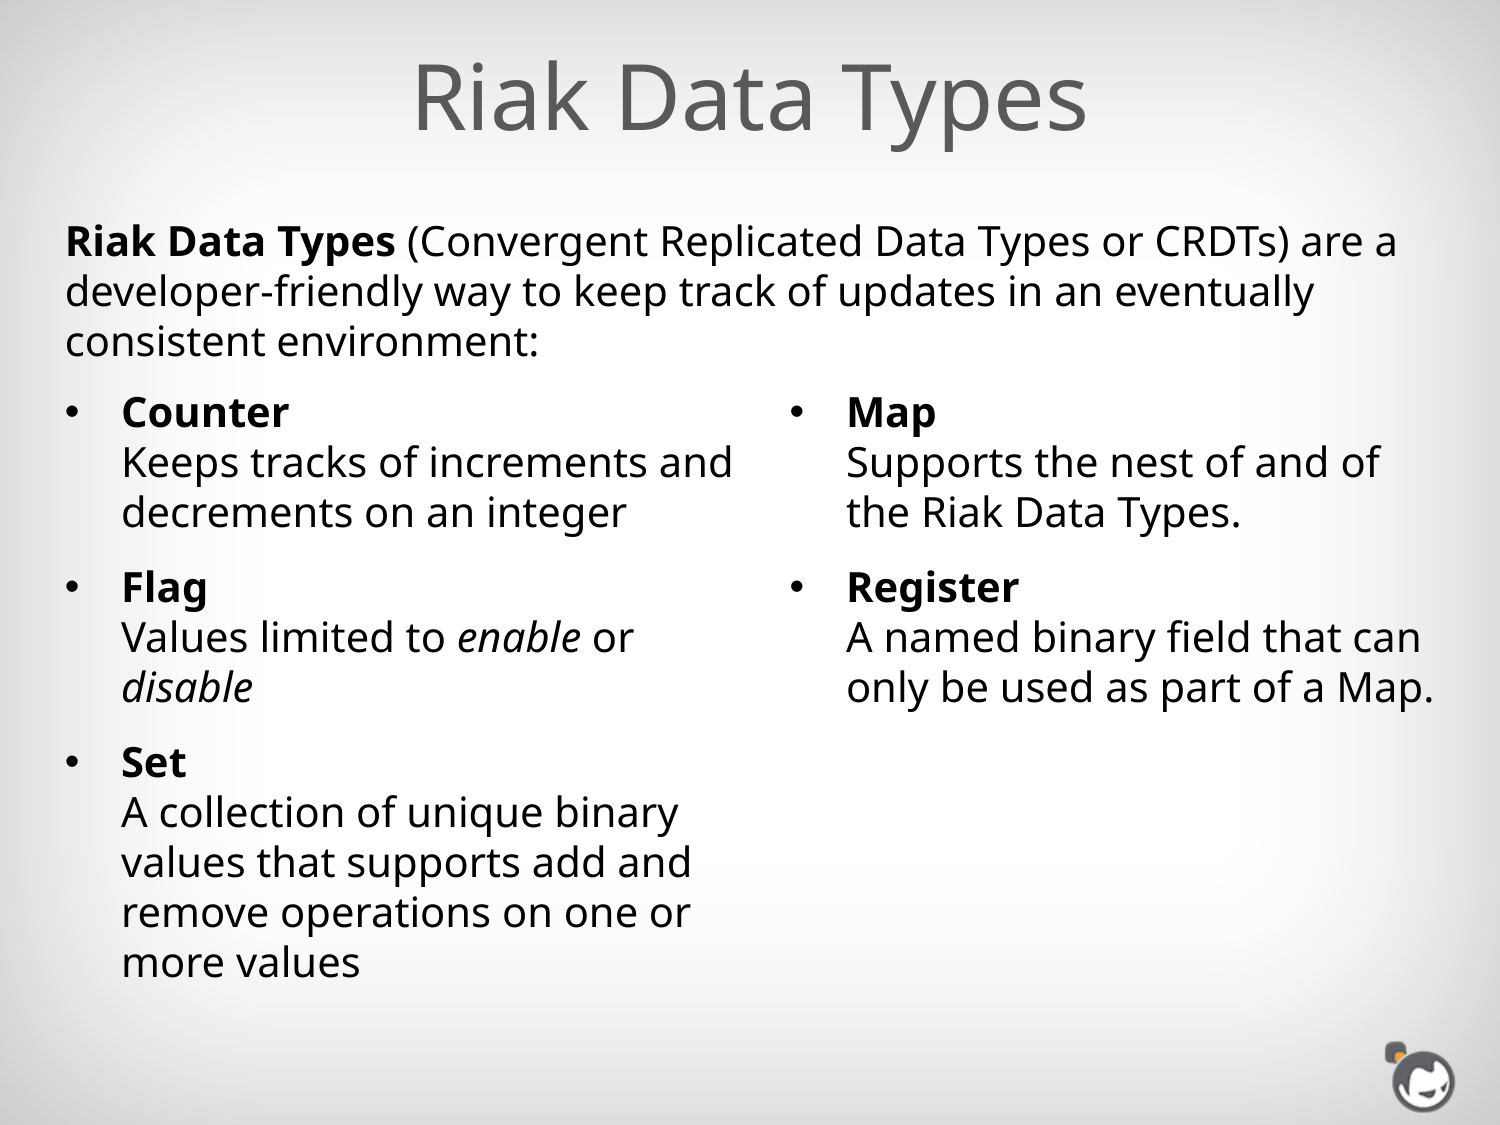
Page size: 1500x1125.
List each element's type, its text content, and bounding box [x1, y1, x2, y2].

text_box Counter Keeps tracks of increments and decrements on an integer Flag Values limited to enable or disable Set A collection of unique binary values that supports add and remove operations on one or more values [50, 378, 750, 994]
text_box Riak Data Types (Convergent Replicated Data Types or CRDTs) are a developer-friendly way to keep track of updates in an eventually consistent environment: [50, 207, 1438, 373]
text_box Map Supports the nest of and of the Riak Data Types. Register A named binary field that can only be used as part of a Map. [774, 378, 1463, 719]
title Riak Data Types [0, 0, 1500, 188]
picture [0, 188, 1500, 1125]
